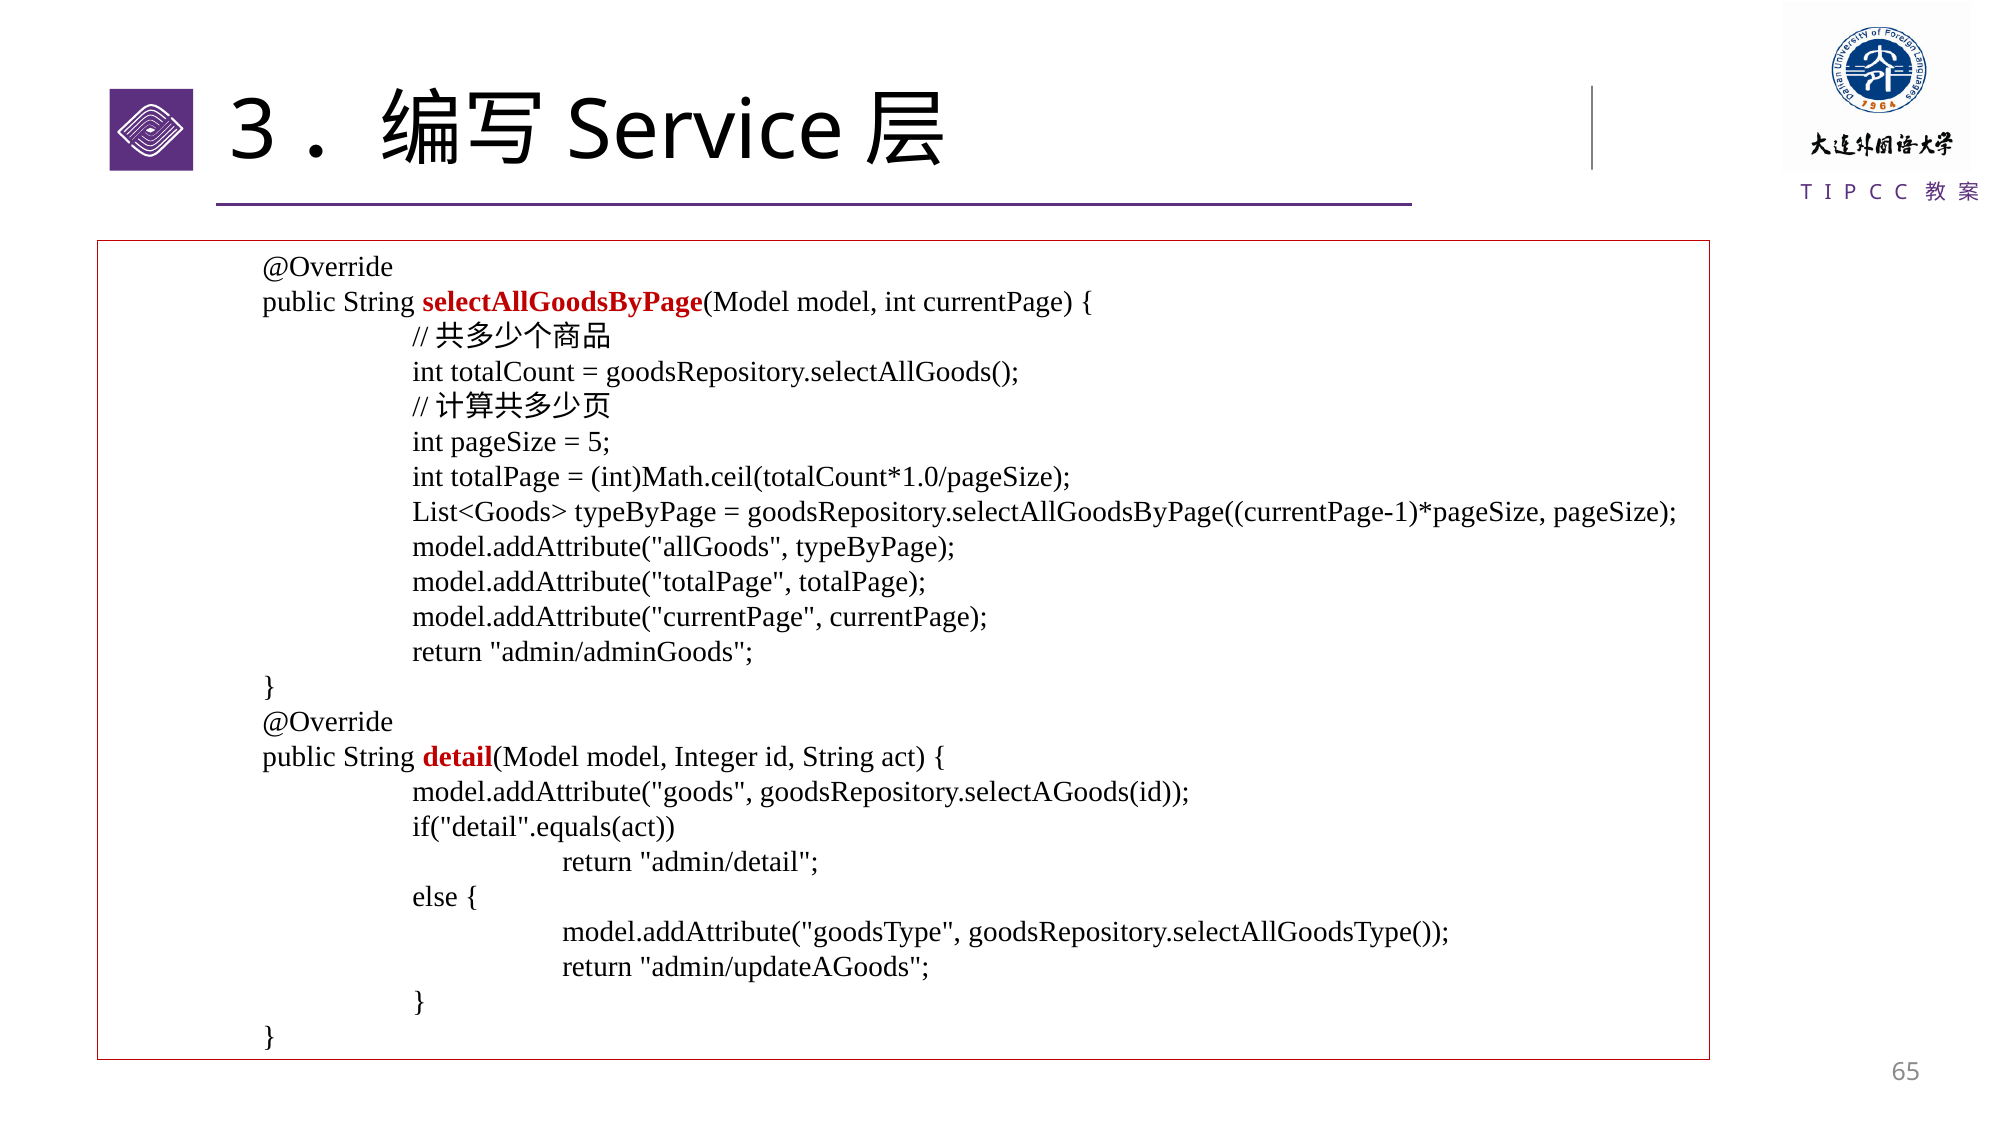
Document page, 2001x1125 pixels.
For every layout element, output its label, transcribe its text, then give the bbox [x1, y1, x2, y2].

picture [1782, 2, 1971, 172]
text_box @Override public String selectAllGoodsByPage(Model model, int currentPage) { //共多少个商品 int totalCount = goodsRepository.selectAllGoods(); //计算共多少页 int pageSize = 5; int totalPage = (int)Math.ceil(totalCount*1.0/pageSize); List<Goods> typeByPage = goodsRepository.selectAllGoodsByPage((currentPage-1)*pageSize, pageSize); model.addAttribute("allGoods", typeByPage); model.addAttribute("totalPage", totalPage); model.addAttribute("currentPage", currentPage); return "admin/adminGoods"; } @Override public String detail(Model model, Integer id, String act) { model.addAttribute("goods", goodsRepository.selectAGoods(id)); if("detail".equals(act)) return "admin/detail"; else { model.addAttribute("goodsType", goodsRepository.selectAllGoodsType()); return "admin/updateAGoods"; } } [97, 240, 1710, 1060]
slide_number 64 [1485, 1042, 1936, 1103]
title 3．编写Service层 [214, 59, 1564, 205]
